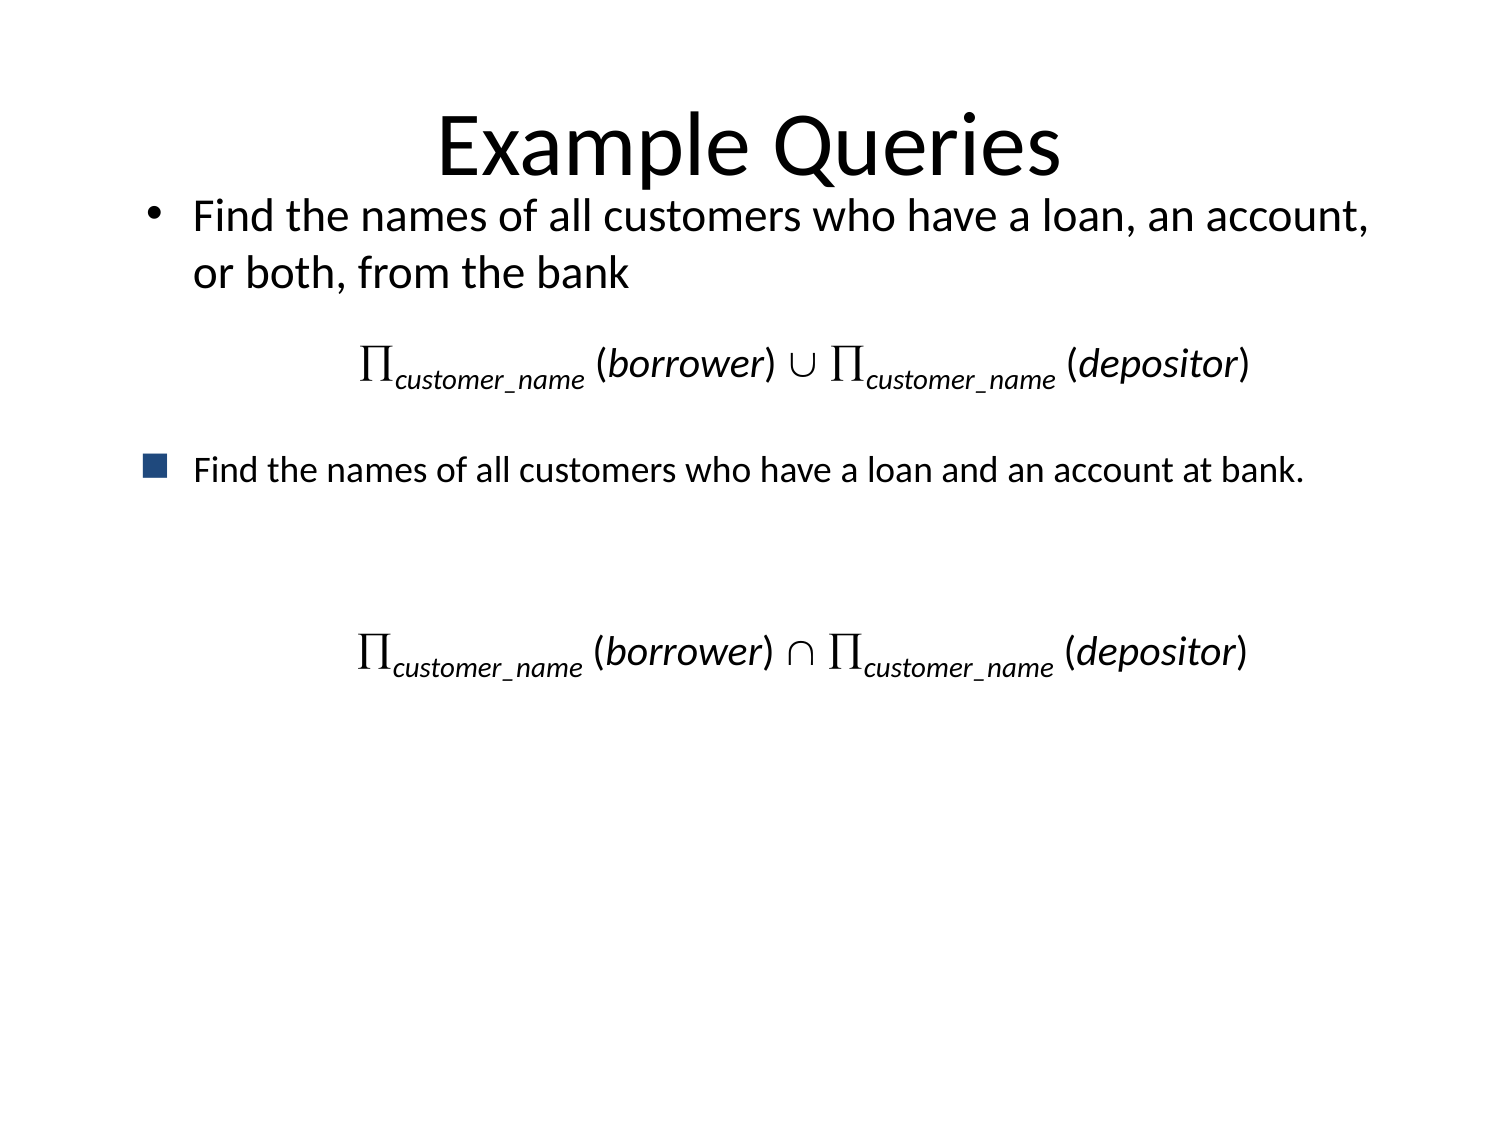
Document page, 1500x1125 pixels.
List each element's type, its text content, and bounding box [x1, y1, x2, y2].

text_box customer_name (borrower)  customer_name (depositor) [268, 320, 1266, 448]
title Example Queries [75, 45, 1425, 233]
text_box customer_name (borrower)  customer_name (depositor) [266, 607, 1264, 781]
list Find the names of all customers who have a loan, an account, or both, from the bank [130, 176, 1388, 307]
text_box Find the names of all customers who have a loan and an account at bank. [130, 437, 1362, 498]
